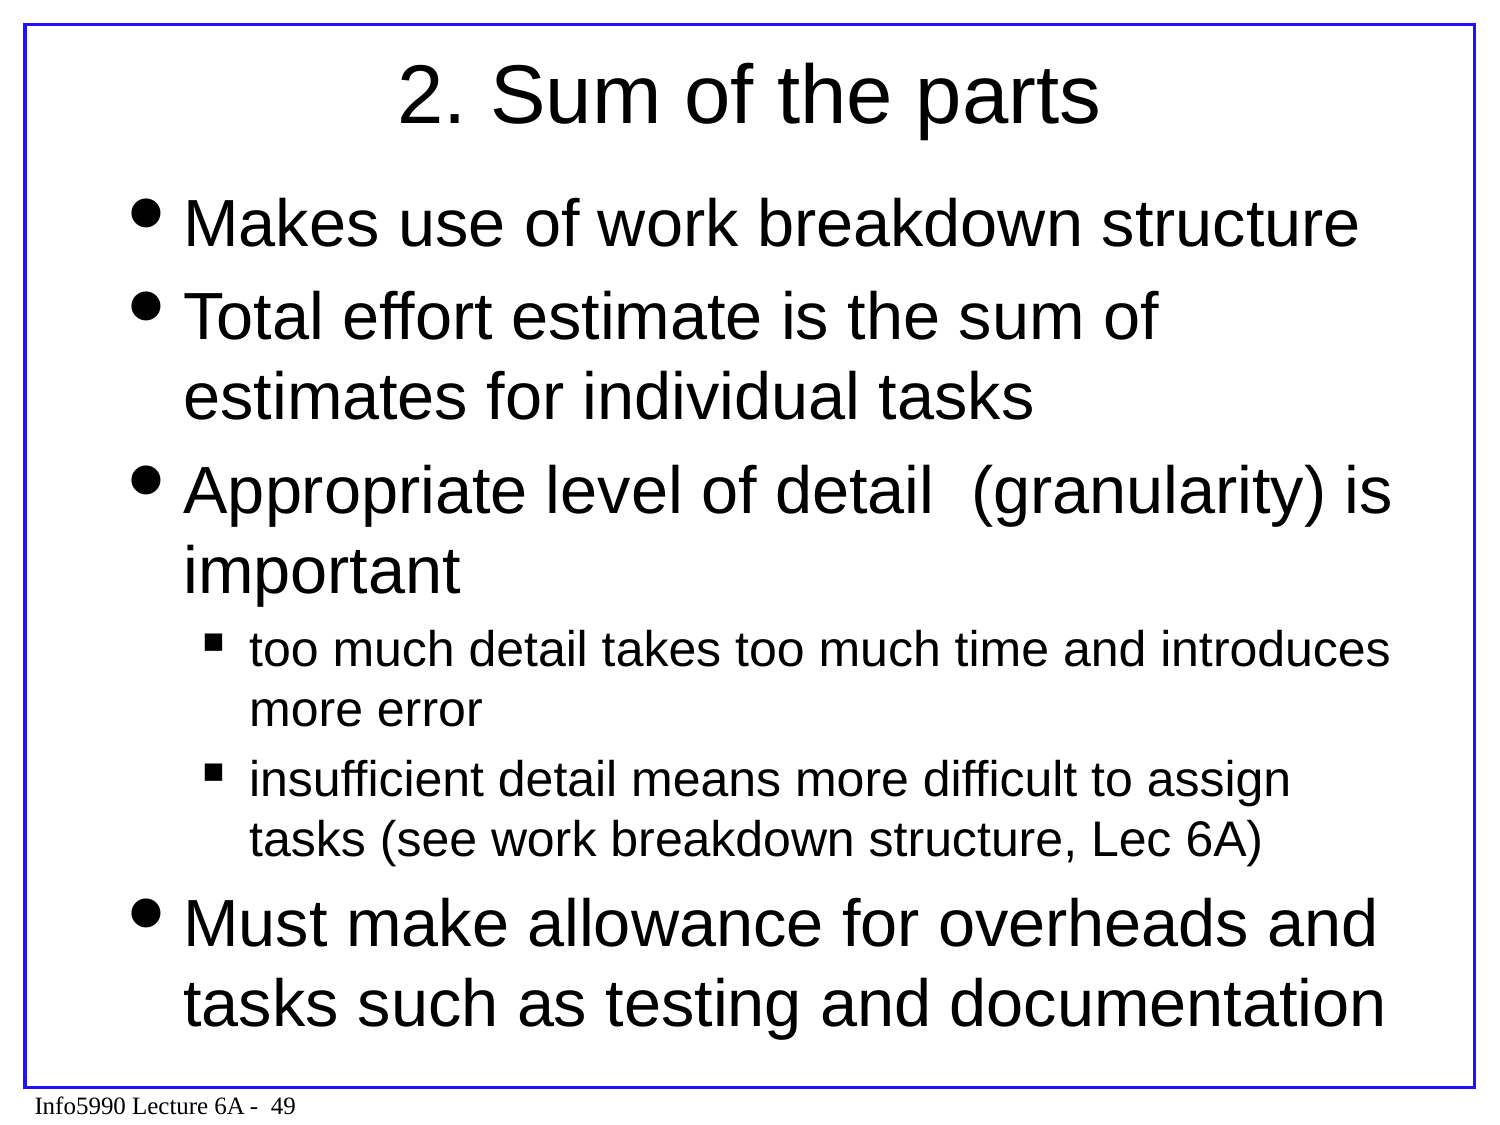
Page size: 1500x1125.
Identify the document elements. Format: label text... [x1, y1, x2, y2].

list Makes use of work breakdown structure Total effort estimate is the sum of estimates for individual tasks Appropriate level of detail (granularity) is important too much detail takes too much time and introduces more error insufficient detail means more difficult to assign tasks (see work breakdown structure, Lec 6A) Must make allowance for overheads and tasks such as testing and documentation [111, 172, 1412, 1083]
title 2. Sum of the parts [111, 30, 1388, 150]
